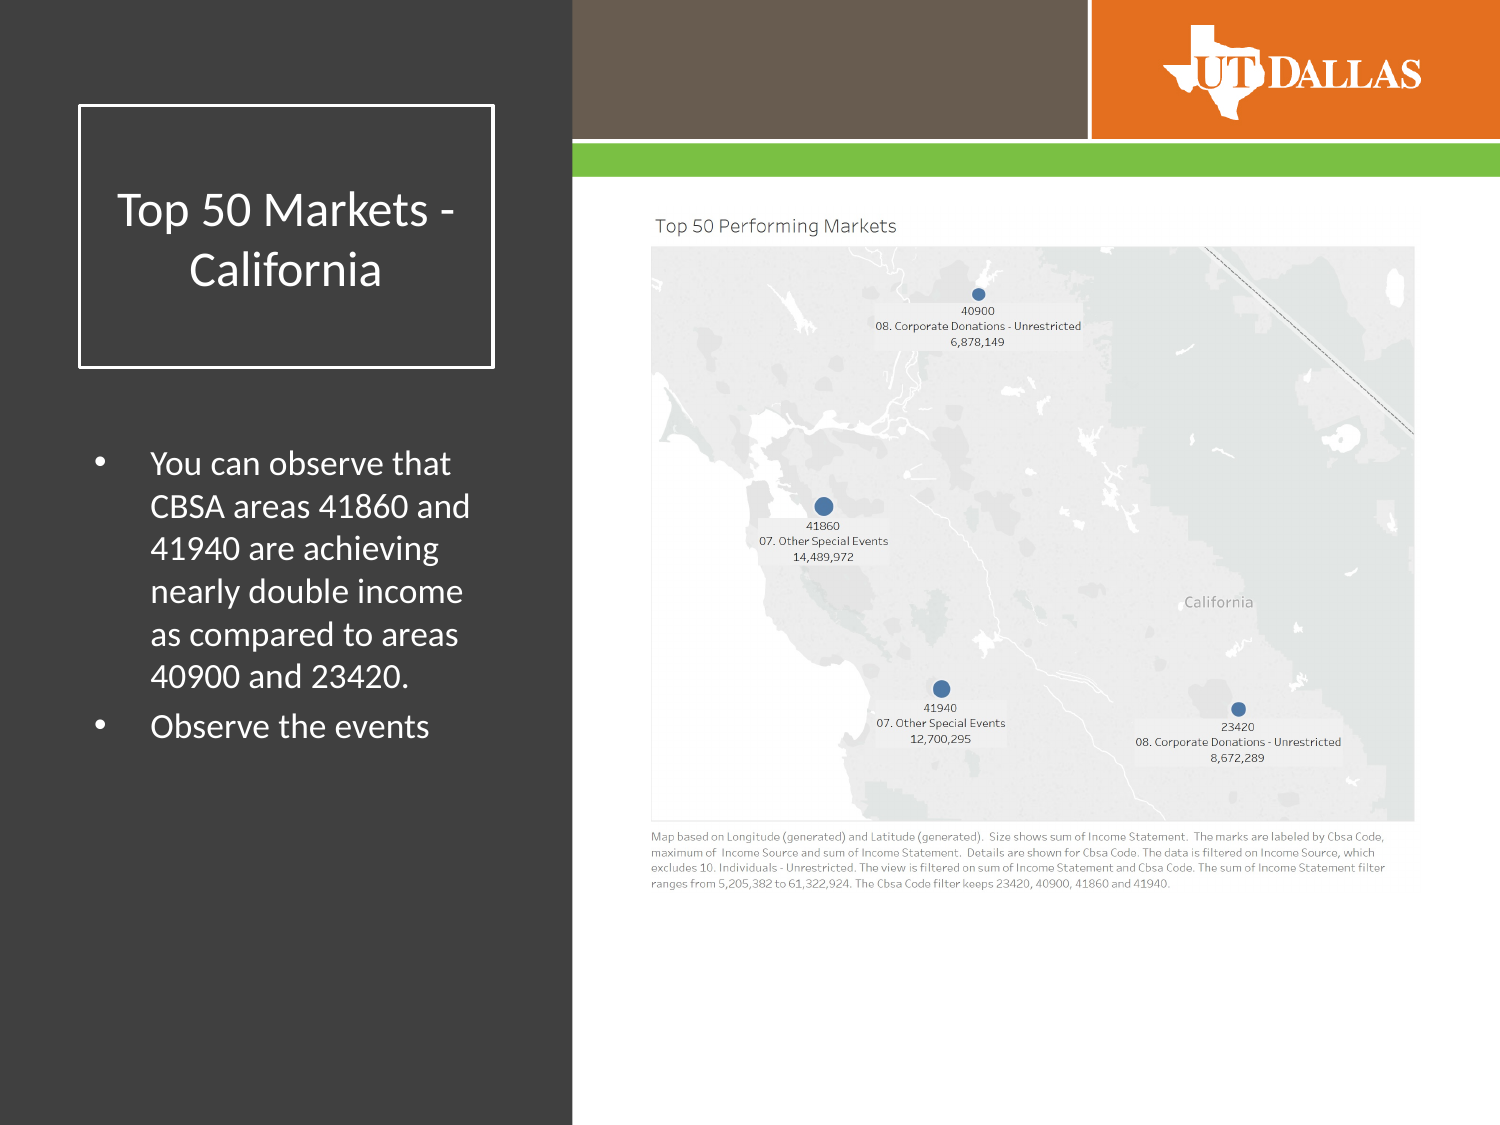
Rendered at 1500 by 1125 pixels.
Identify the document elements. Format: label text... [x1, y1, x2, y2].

picture [573, 0, 1500, 1125]
title Top 50 Markets - California [79, 105, 493, 368]
text_box [0, 0, 573, 1125]
list You can observe that CBSA areas 41860 and 41940 are achieving nearly double income as compared to areas 40900 and 23420. Observe the events [79, 432, 493, 994]
